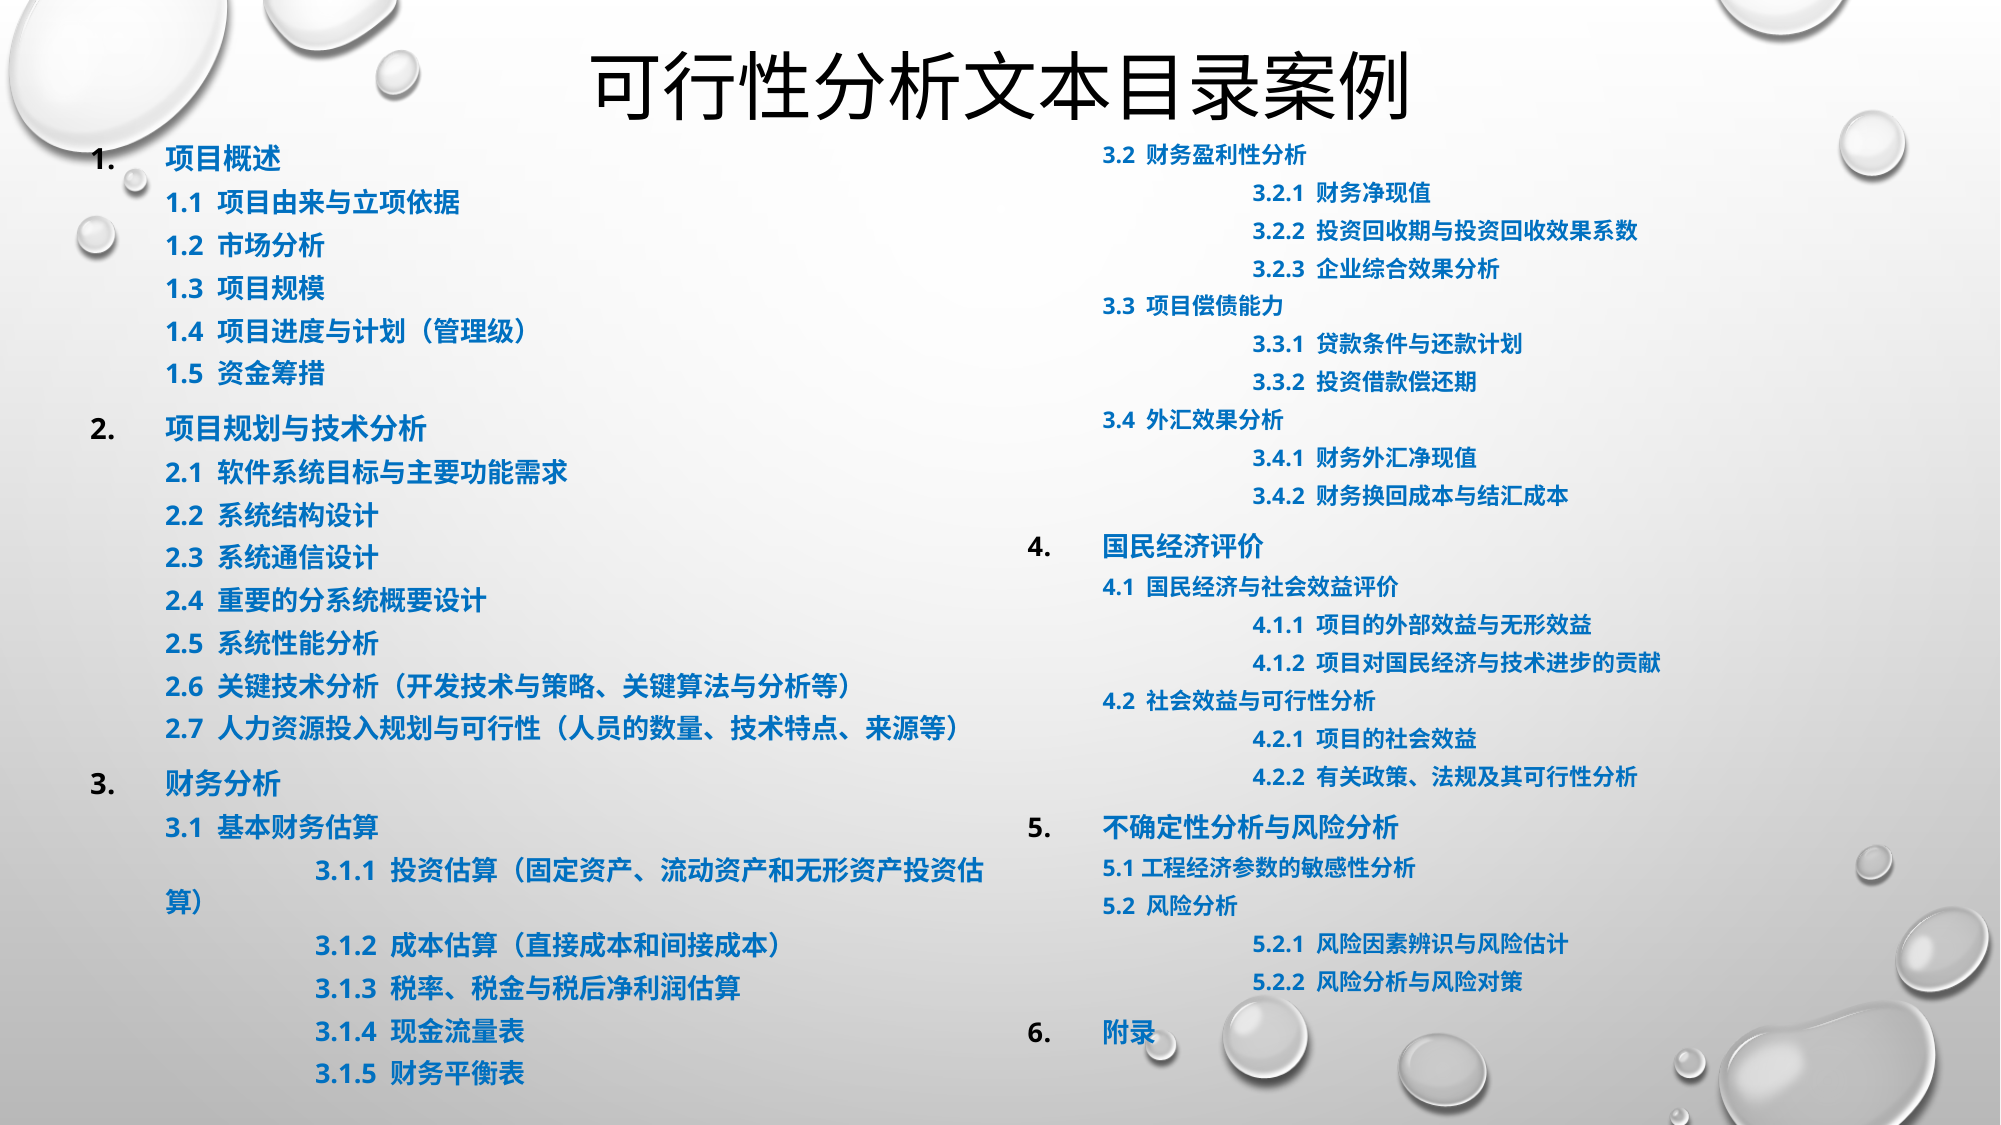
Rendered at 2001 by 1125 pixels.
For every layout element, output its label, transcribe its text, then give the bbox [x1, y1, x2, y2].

title 可行性分析文本目录案例 [149, 24, 1850, 156]
picture [0, 0, 2000, 1125]
text_box 项目概述 1.1 项目由来与立项依据 1.2 市场分析 1.3 项目规模 1.4 项目进度与计划（管理级） 1.5 资金筹措 项目规划与技术分析 2.1 软件系统目标与主要功能需求 2.2 系统结构设计 2.3 系统通信设计 2.4 重要的分系统概要设计 2.5 系统性能分析 2.6 关键技术分析（开发技术与策略、关键算法与分析等） 2.7 人力资源投入规划与可行性（人员的数量、技术特点、来源等） 财务分析 3.1 基本财务估算 3.1.1 投资估算（固定资产、流动资产和无形资产投资估算） 3.1.2 成本估算（直接成本和间接成本） 3.1.3 税率、税金与税后净利润估算 3.1.4 现金流量表 3.1.5 财务平衡表 [74, 132, 1002, 1101]
text_box 3.2 财务盈利性分析 3.2.1 财务净现值 3.2.2 投资回收期与投资回收效果系数 3.2.3 企业综合效果分析 3.3 项目偿债能力 3.3.1 贷款条件与还款计划 3.3.2 投资借款偿还期 3.4 外汇效果分析 3.4.1 财务外汇净现值 3.4.2 财务换回成本与结汇成本 国民经济评价 4.1 国民经济与社会效益评价 4.1.1 项目的外部效益与无形效益 4.1.2 项目对国民经济与技术进步的贡献 4.2 社会效益与可行性分析 4.2.1 项目的社会效益 4.2.2 有关政策、法规及其可行性分析 不确定性分析与风险分析 5.1工程经济参数的敏感性分析 5.2 风险分析 5.2.1 风险因素辨识与风险估计 5.2.2 风险分析与风险对策 附录 [1012, 132, 1940, 1101]
